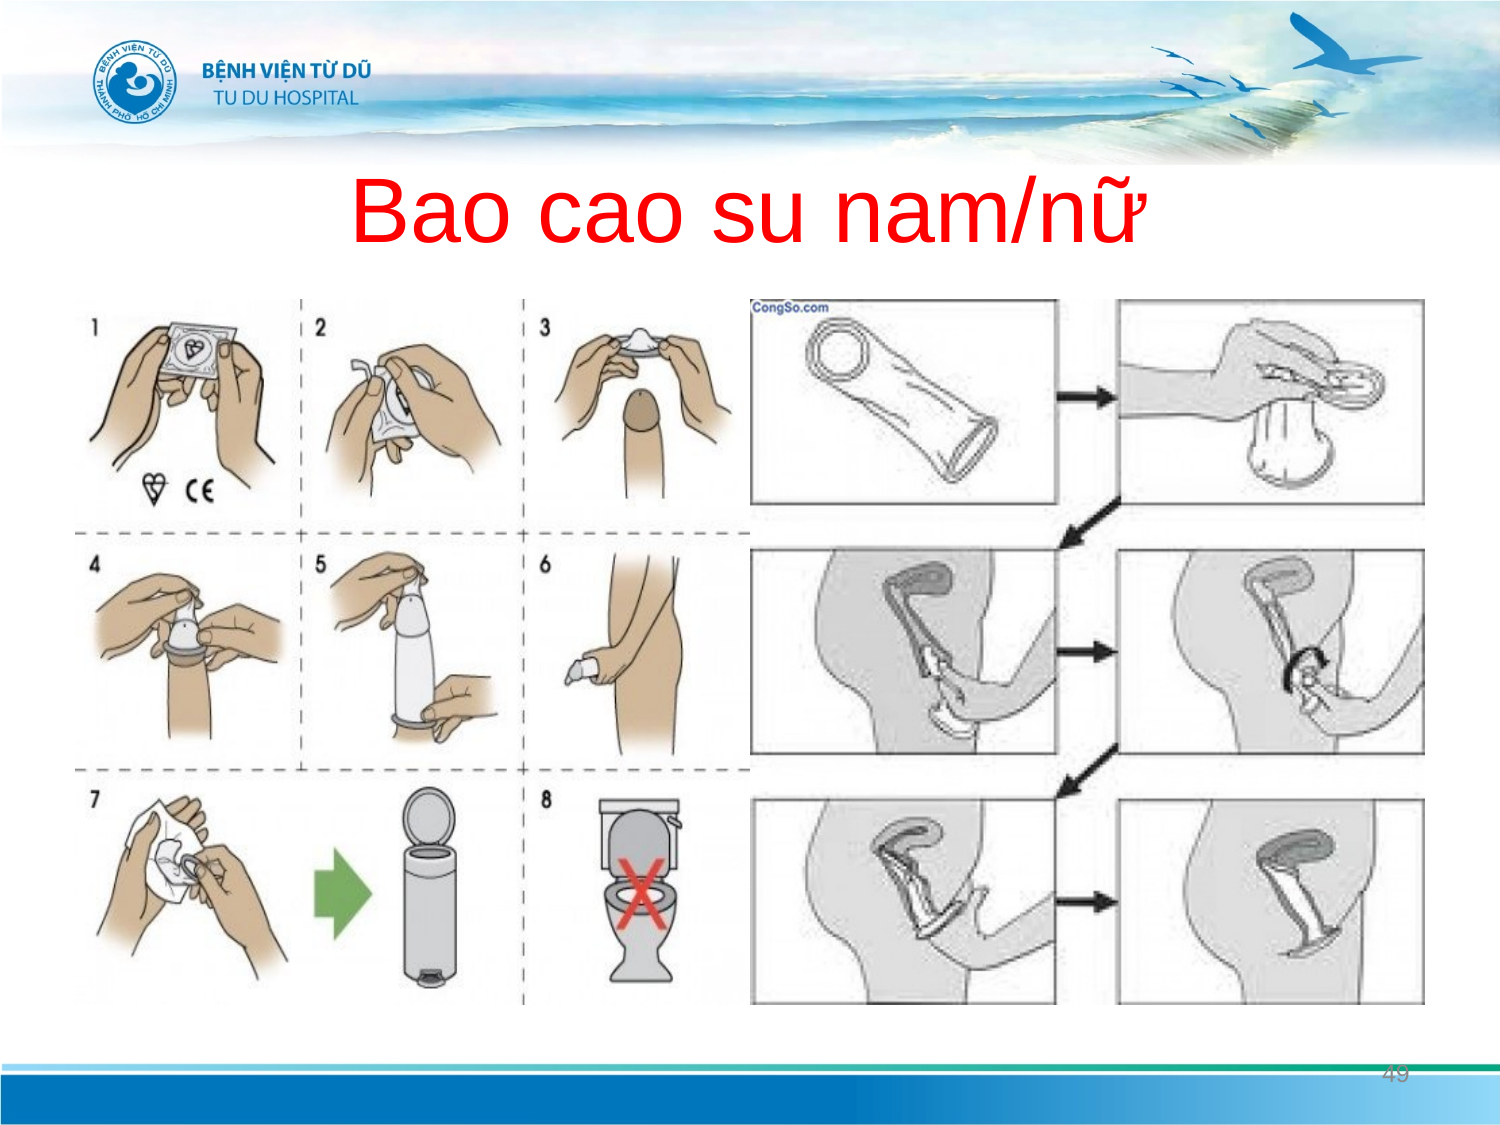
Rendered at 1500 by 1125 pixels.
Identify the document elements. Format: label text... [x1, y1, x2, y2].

title Bao cao su nam/nữ [75, 149, 1425, 263]
picture [0, 0, 1500, 1125]
slide_number 49 [1074, 1042, 1425, 1103]
